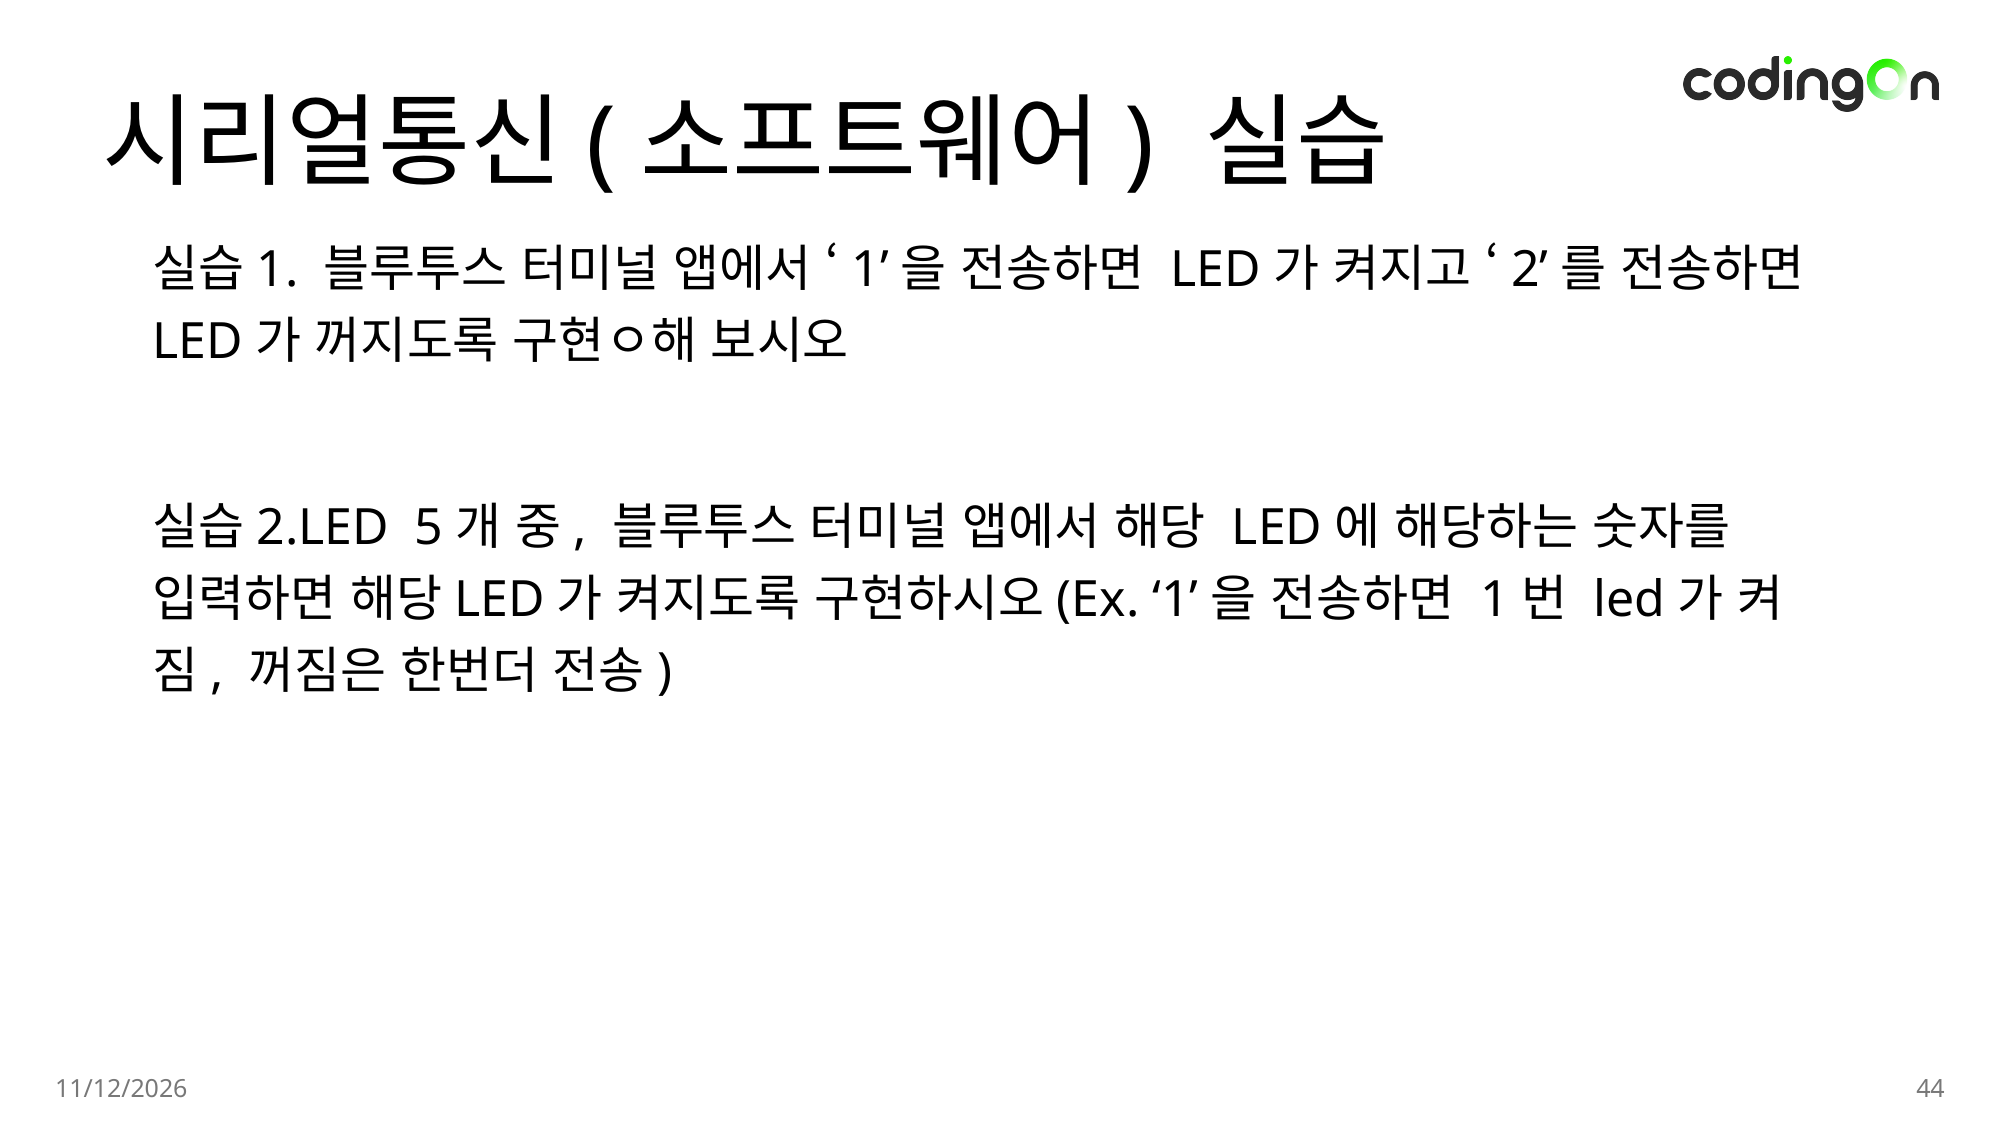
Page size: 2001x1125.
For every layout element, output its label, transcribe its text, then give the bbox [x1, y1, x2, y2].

picture [1813, 56, 1939, 112]
list 실습1. 블루투스 터미널 앱에서 ‘1’을 전송하면 LED가 켜지고 ‘2’를 전송하면 LED가 꺼지도록 구현ㅇ해 보시오 실습2.LED 5개 중, 블루투스 터미널 앱에서 해당 LED에 해당하는 숫자를 입력하면 해당LED가 켜지도록 구현하시오(Ex. ‘1’을 전송하면 1번 led가 켜짐, 꺼짐은 한번더 전송) [137, 217, 1863, 1014]
title 시리얼통신(소프트웨어) 실습 [87, 36, 1813, 255]
slide_number 44 [1509, 1059, 1960, 1120]
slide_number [40, 1059, 491, 1120]
